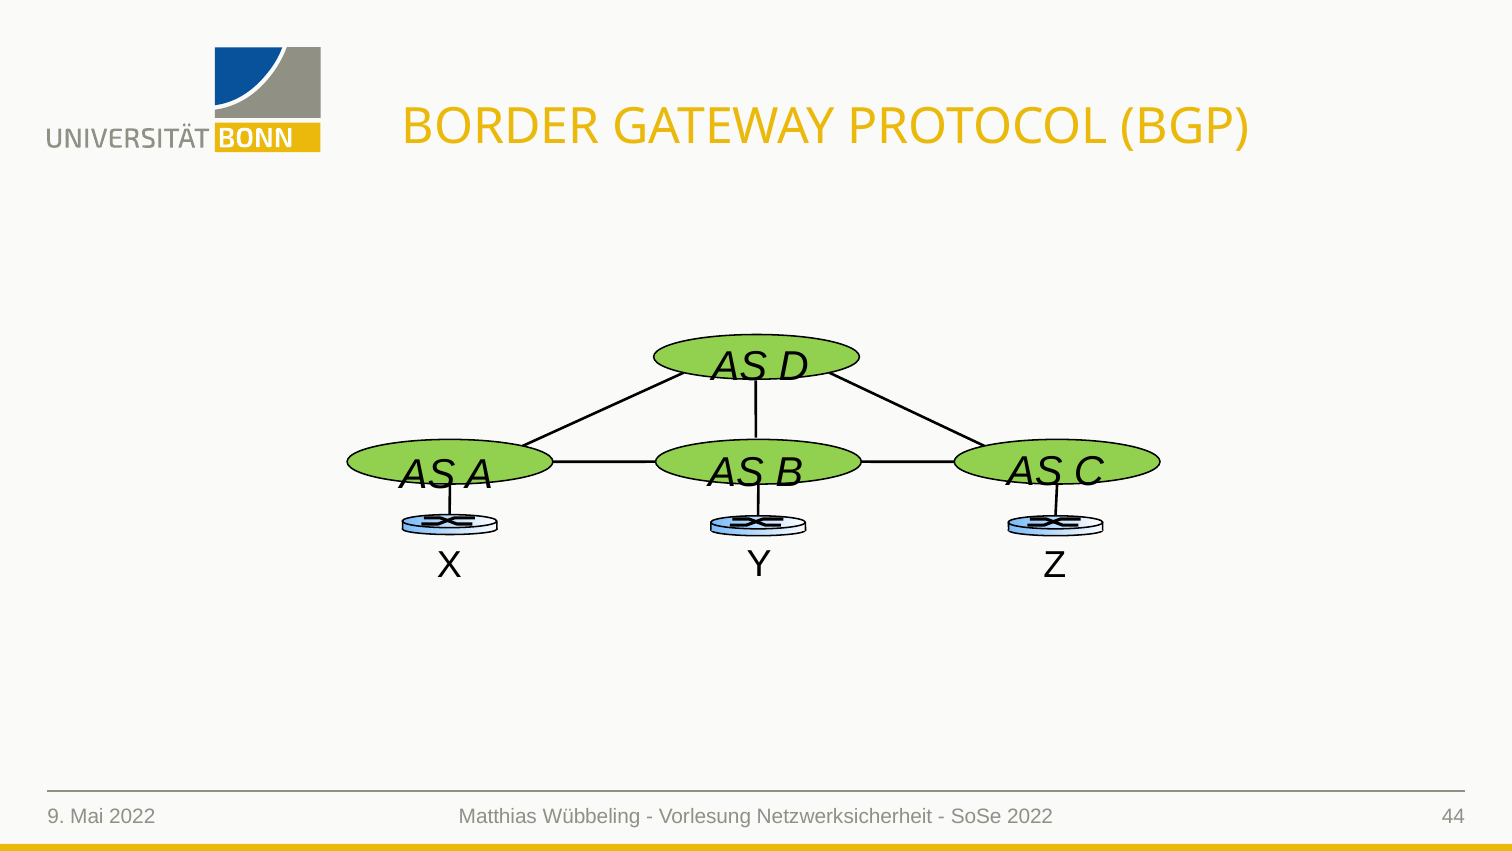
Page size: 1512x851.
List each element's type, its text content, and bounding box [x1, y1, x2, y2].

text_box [522, 372, 685, 447]
text_box Y [731, 544, 787, 592]
text_box Z [1028, 544, 1082, 593]
text_box X [421, 543, 478, 593]
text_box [953, 435, 1161, 536]
footer Matthias Wübbeling - Vorlesung Netzwerksicherheit - SoSe 2022 [342, 791, 1170, 839]
slide_number 9. Mai 2022 [47, 791, 189, 839]
text_box [653, 338, 696, 375]
text_box AS D [696, 330, 825, 396]
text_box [655, 437, 862, 536]
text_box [828, 372, 985, 447]
slide_number 44 [1370, 791, 1465, 839]
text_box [346, 439, 554, 535]
text_box [825, 340, 860, 374]
title Border Gateway Protocol (BGP) [401, 47, 1465, 154]
